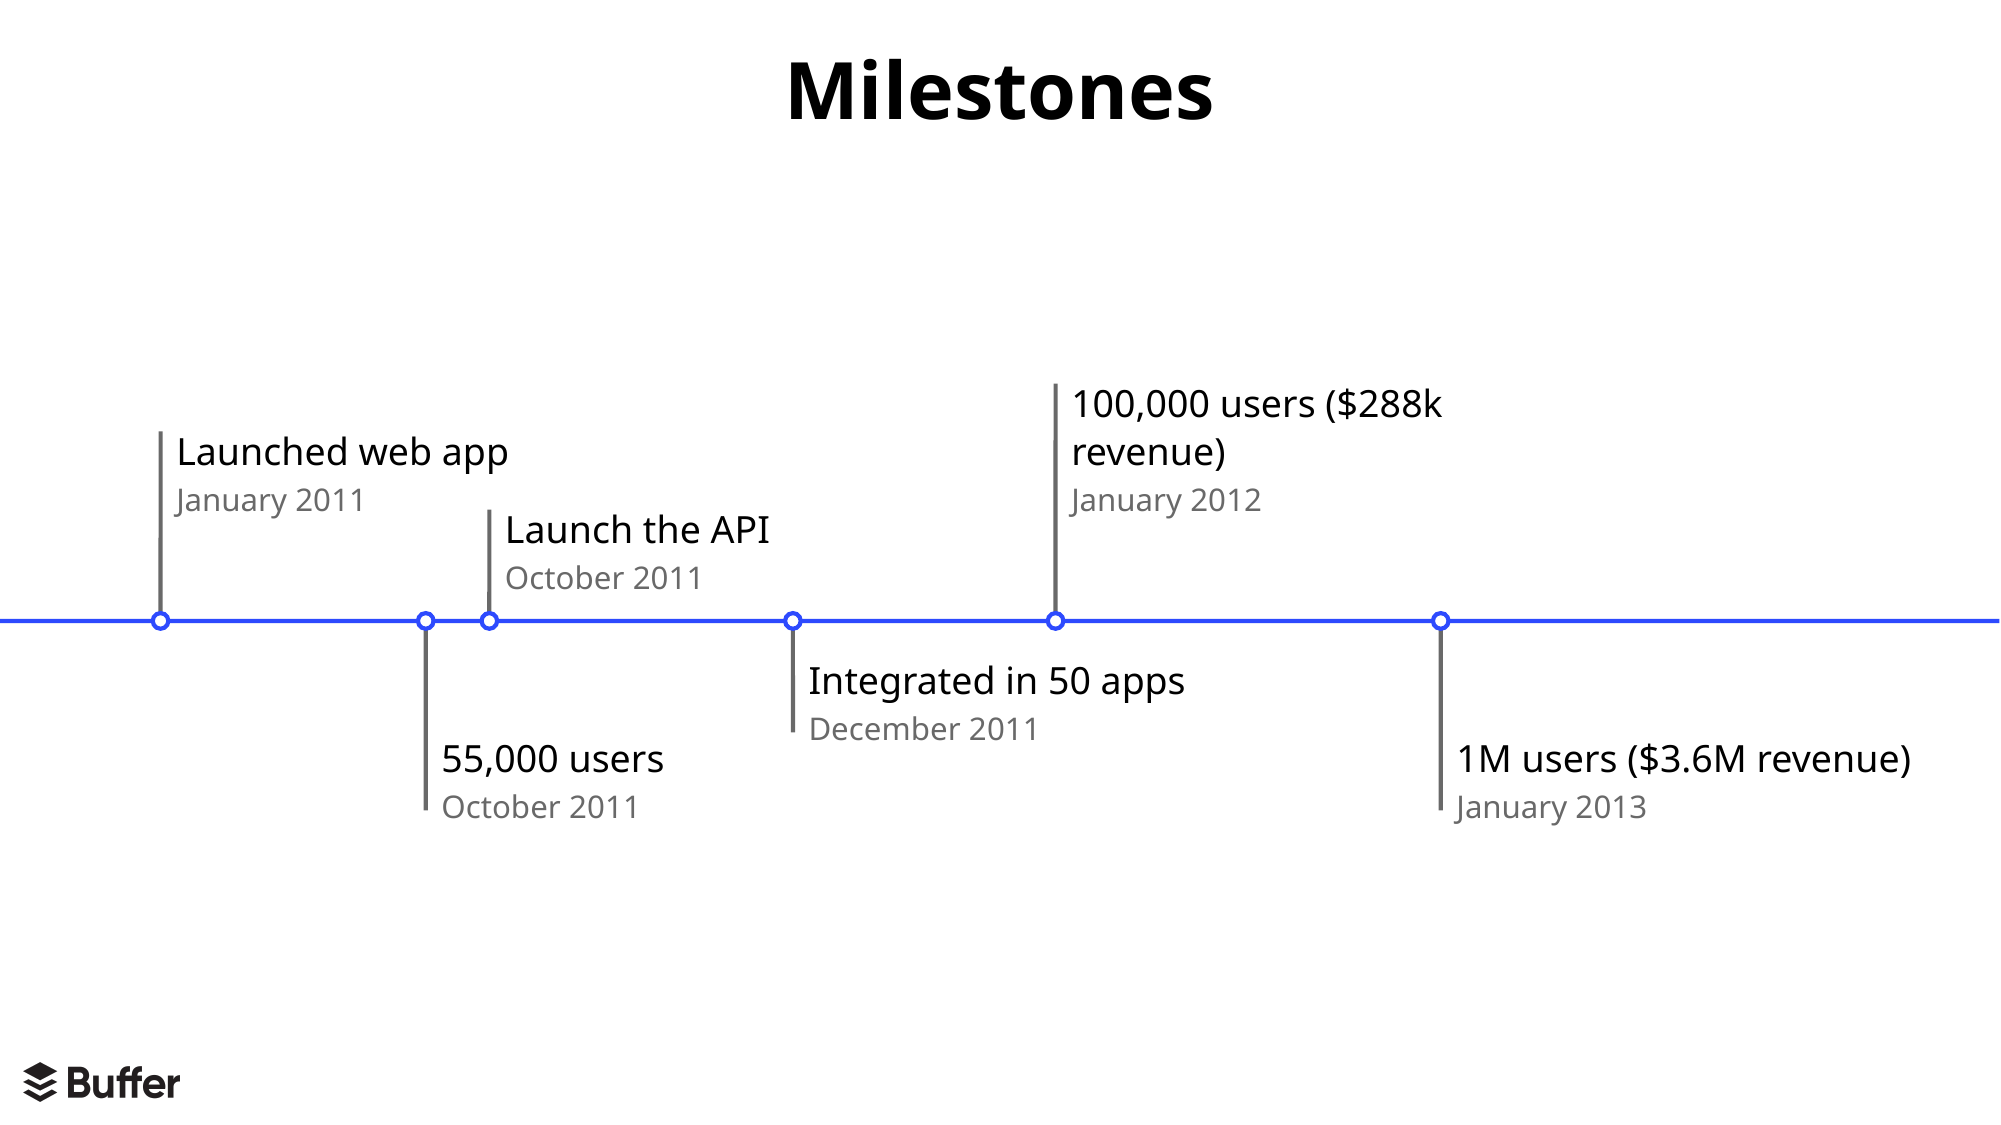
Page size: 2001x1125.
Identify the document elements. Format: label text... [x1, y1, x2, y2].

text_box October 2011 [504, 553, 1021, 582]
text_box January 2013 [1456, 782, 1972, 811]
text_box Launched web app [176, 425, 692, 459]
picture [23, 1062, 180, 1102]
text_box [1047, 613, 1064, 629]
text_box [152, 613, 169, 629]
text_box December 2011 [808, 704, 1324, 733]
text_box 100,000 users ($288k revenue) [1071, 377, 1587, 459]
text_box 1M users ($3.6M revenue) [1456, 731, 1972, 765]
text_box 55,000 users [441, 731, 957, 765]
text_box [1432, 613, 1449, 629]
text_box [481, 613, 498, 629]
text_box Launch the API [504, 503, 1021, 537]
text_box October 2011 [441, 782, 957, 811]
text_box Integrated in 50 apps [808, 653, 1324, 687]
text_box January 2012 [1071, 475, 1587, 504]
text_box Milestones [15, 46, 1984, 134]
text_box [785, 613, 801, 629]
text_box [417, 613, 434, 629]
text_box January 2011 [176, 475, 692, 504]
